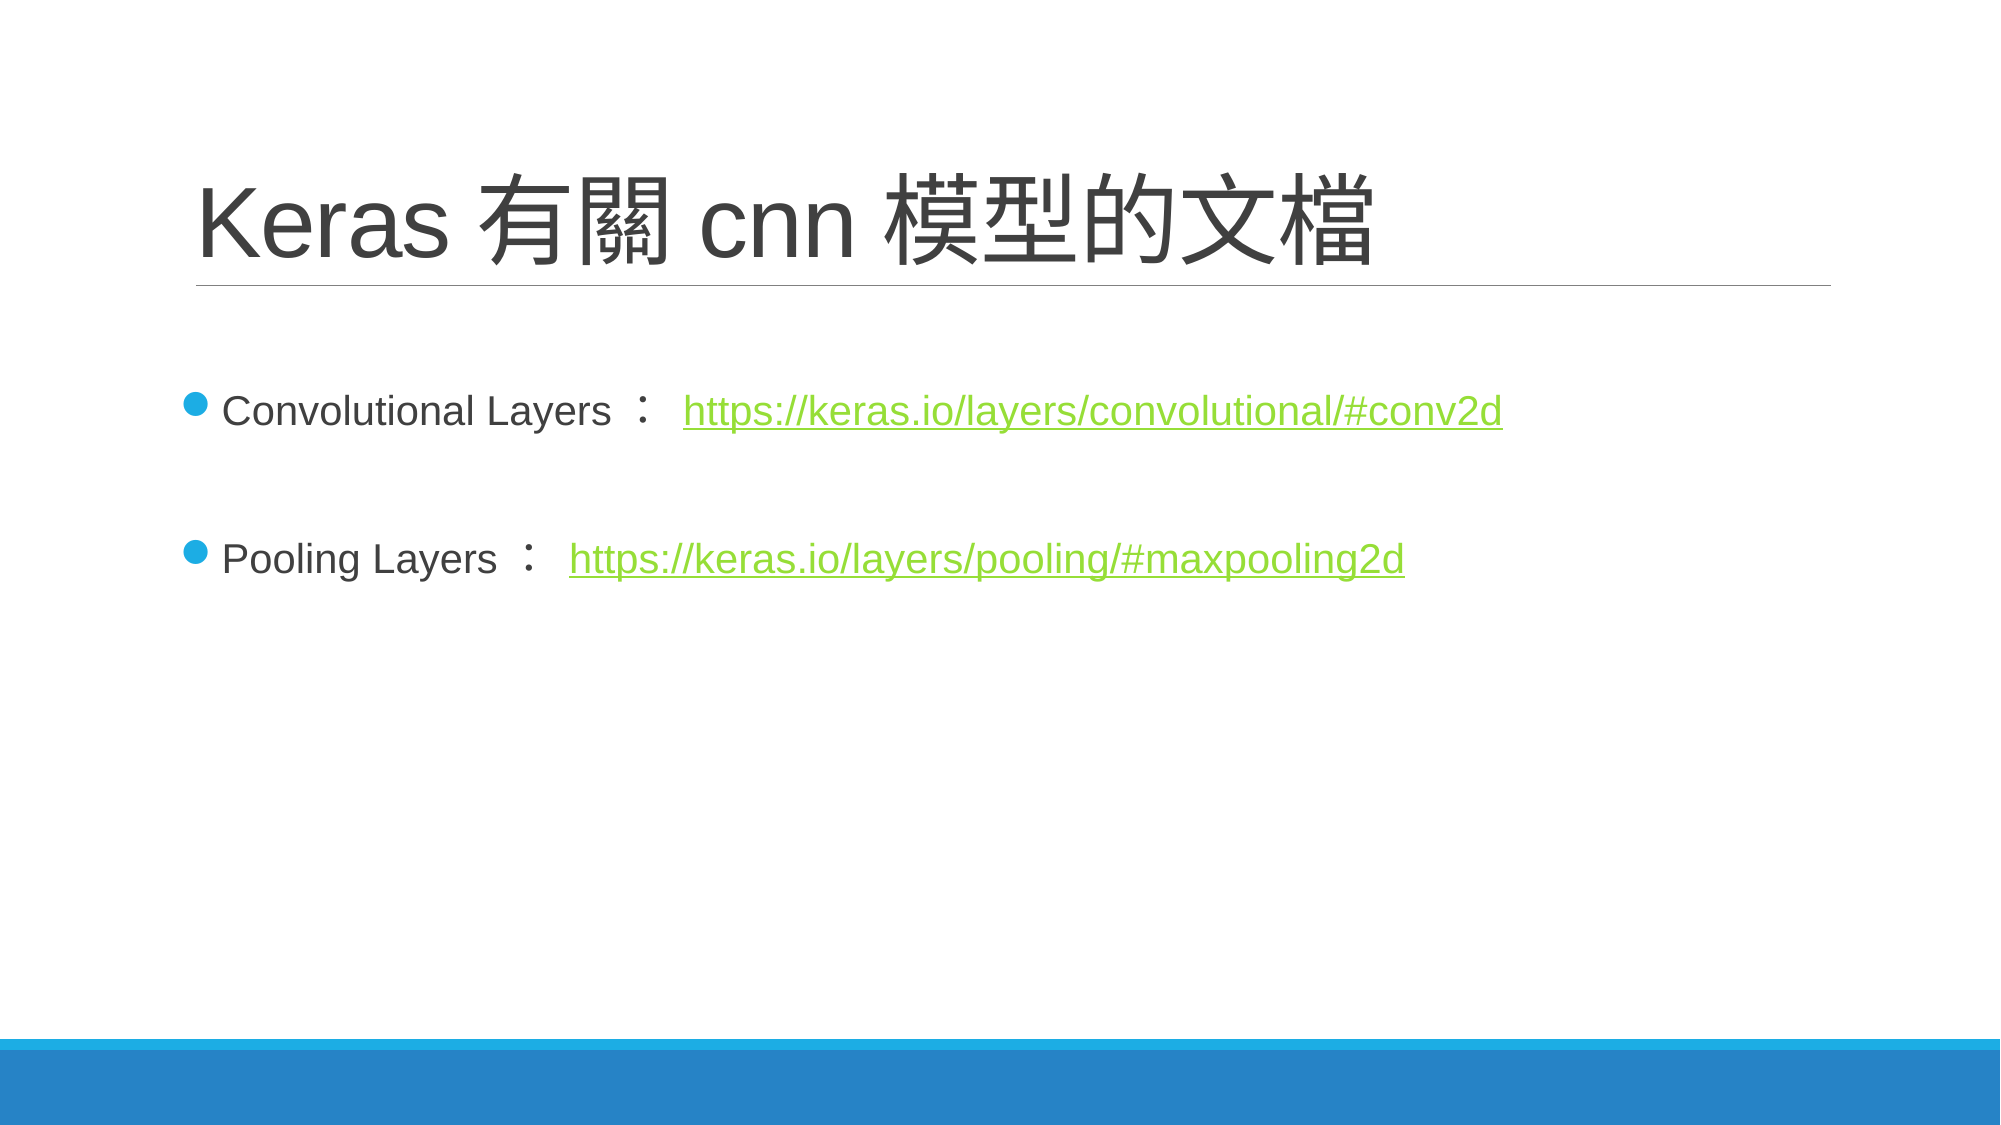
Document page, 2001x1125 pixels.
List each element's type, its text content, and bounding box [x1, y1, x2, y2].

title Keras有關cnn模型的文檔 [180, 47, 1830, 285]
list Convolutional Layers： https://keras.io/layers/convolutional/#conv2d Pooling Layers： https://keras.io/layers/pooling/#maxpooling2d [180, 302, 1830, 963]
